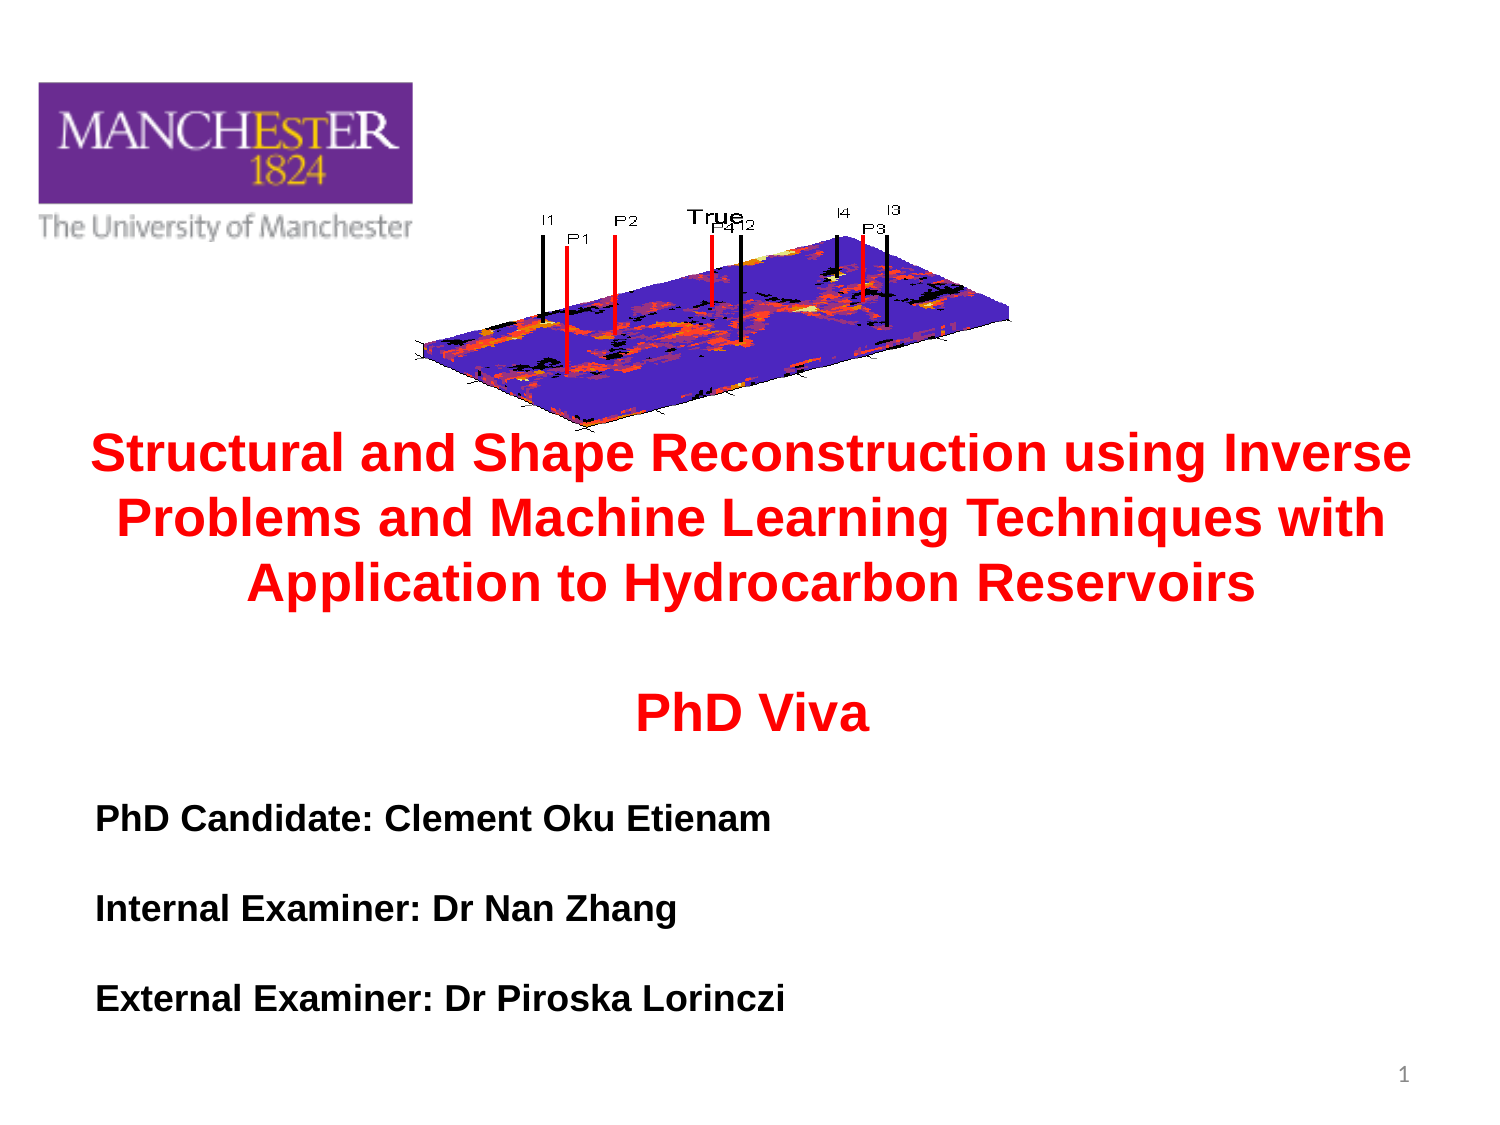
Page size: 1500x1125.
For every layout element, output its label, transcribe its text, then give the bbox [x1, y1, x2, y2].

text_box PhD Candidate: Clement Oku Etienam Internal Examiner: Dr Nan Zhang External Examiner: Dr Piroska Lorinczi [80, 786, 1476, 1072]
picture [415, 172, 1013, 434]
slide_number 1 [1074, 1072, 1425, 1103]
picture [38, 81, 413, 242]
text_box Structural and Shape Reconstruction using Inverse Problems and Machine Learning Techniques with Application to Hydrocarbon Reservoirs PhD Viva [38, 467, 1467, 693]
